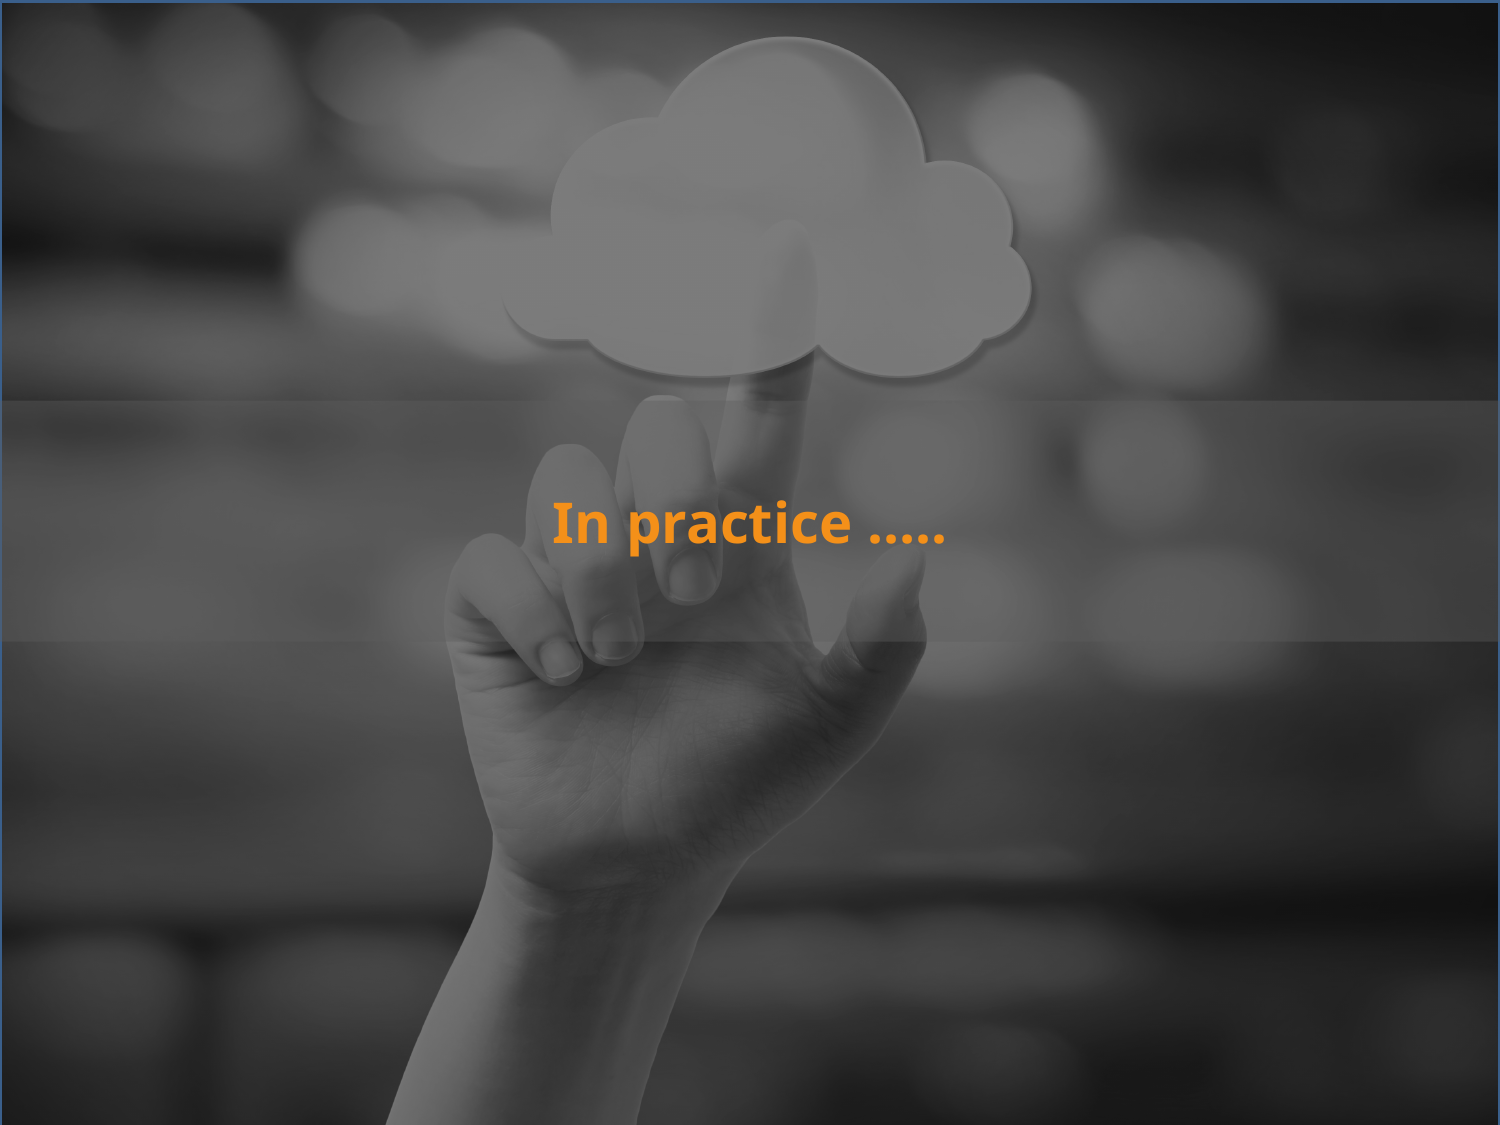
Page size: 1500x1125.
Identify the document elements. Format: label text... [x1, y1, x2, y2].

title In practice ….. [0, 400, 1500, 642]
